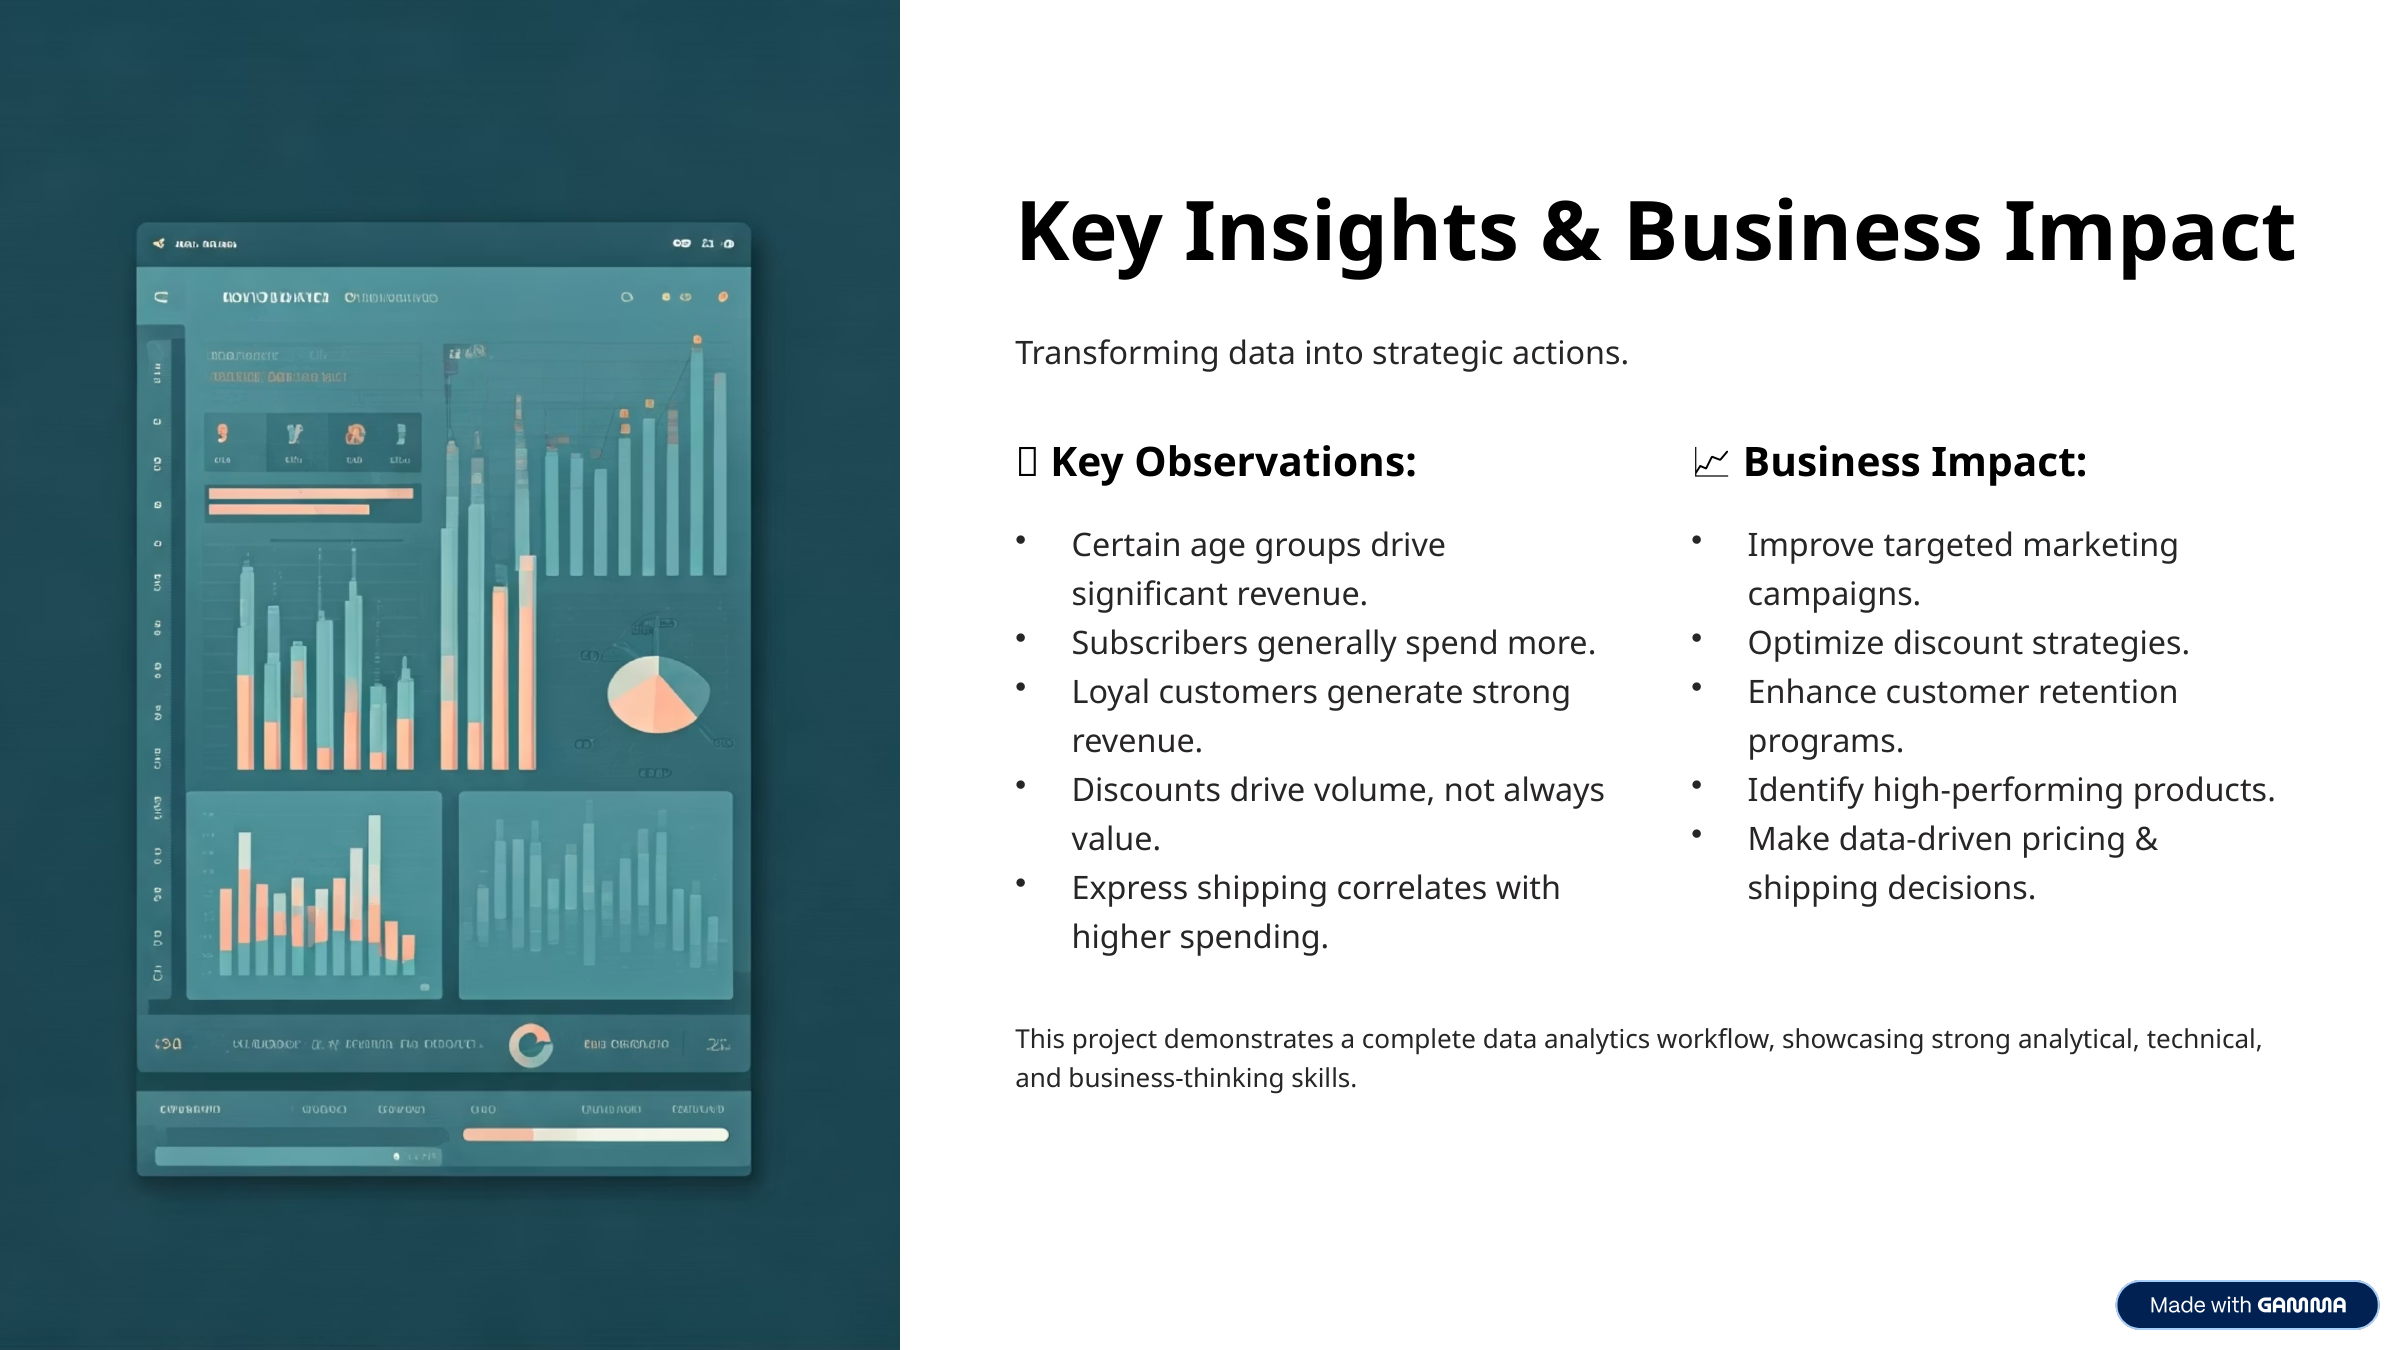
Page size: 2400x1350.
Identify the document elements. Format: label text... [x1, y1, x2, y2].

text_box Key Insights & Business Impact [1015, 174, 2269, 278]
text_box Certain age groups drive significant revenue. Subscribers generally spend more. Loyal customers generate strong revenue. Discounts drive volume, not always value. Express shipping correlates with higher spending. [1015, 514, 1610, 1012]
text_box Transforming data into strategic actions. [1015, 321, 2285, 372]
picture [0, 0, 900, 1350]
text_box 📈 Business Impact: [1691, 433, 2104, 485]
text_box Improve targeted marketing campaigns. Optimize discount strategies. Enhance customer retention programs. Identify high-performing products. Make data-driven pricing & shipping decisions. [1691, 514, 2286, 913]
text_box ✨ Key Observations: [1015, 433, 1448, 485]
picture [2106, 1271, 2389, 1339]
text_box This project demonstrates a complete data analytics workflow, showcasing strong analytical, technical, and business-thinking skills. [1015, 1013, 2285, 1094]
